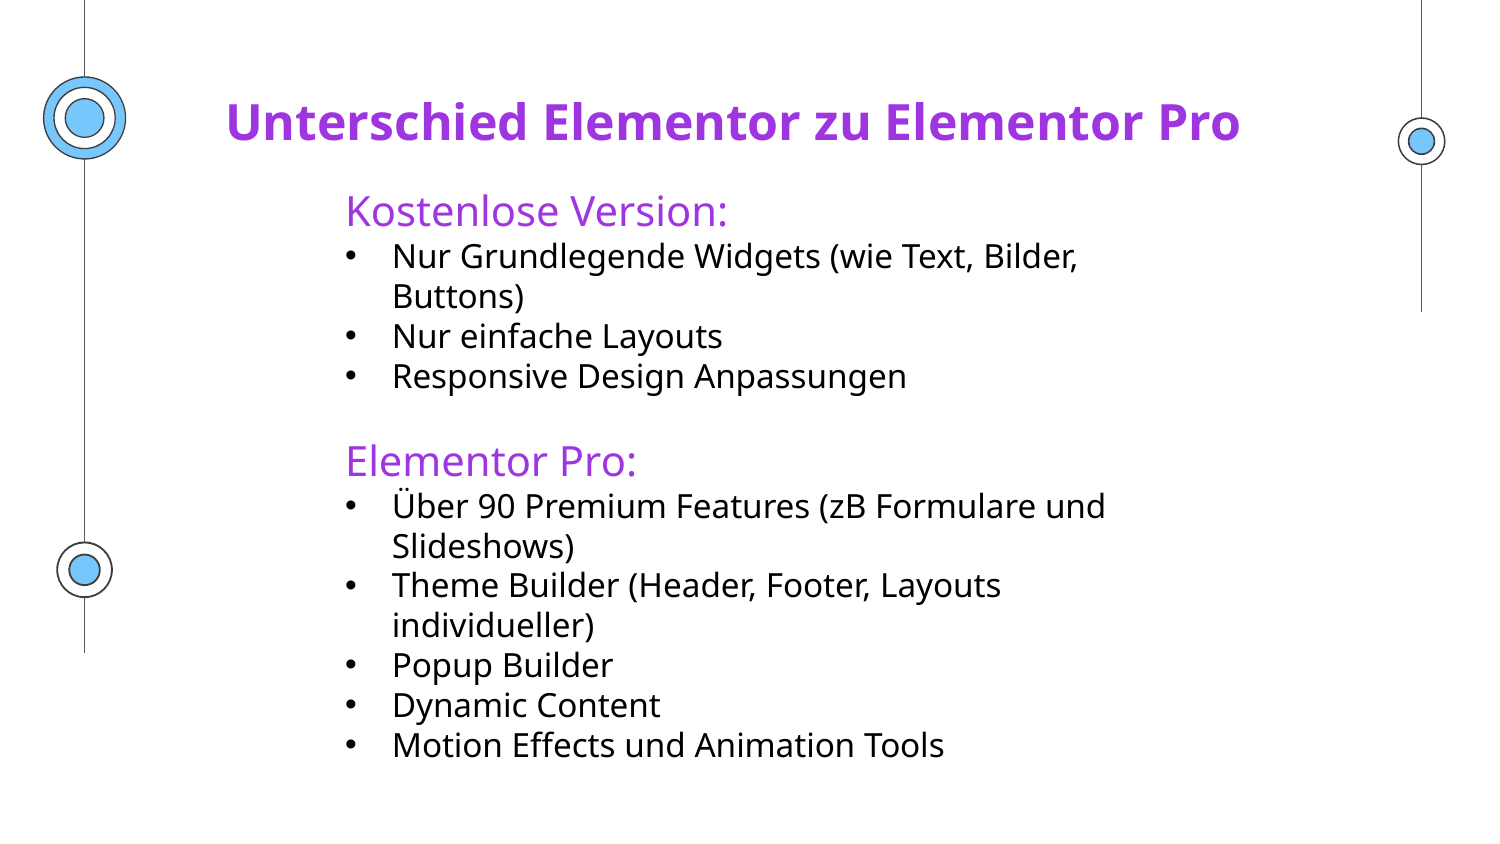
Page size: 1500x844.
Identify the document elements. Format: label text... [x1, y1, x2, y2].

text_box Kostenlose Version: Nur Grundlegende Widgets (wie Text, Bilder, Buttons) Nur einfache Layouts Responsive Design Anpassungen Elementor Pro: Über 90 Premium Features (zB Formulare und Slideshows) Theme Builder (Header, Footer, Layouts individueller) Popup Builder Dynamic Content Motion Effects und Animation Tools [329, 177, 1153, 772]
text_box Unterschied Elementor zu Elementor Pro [210, 82, 1257, 158]
